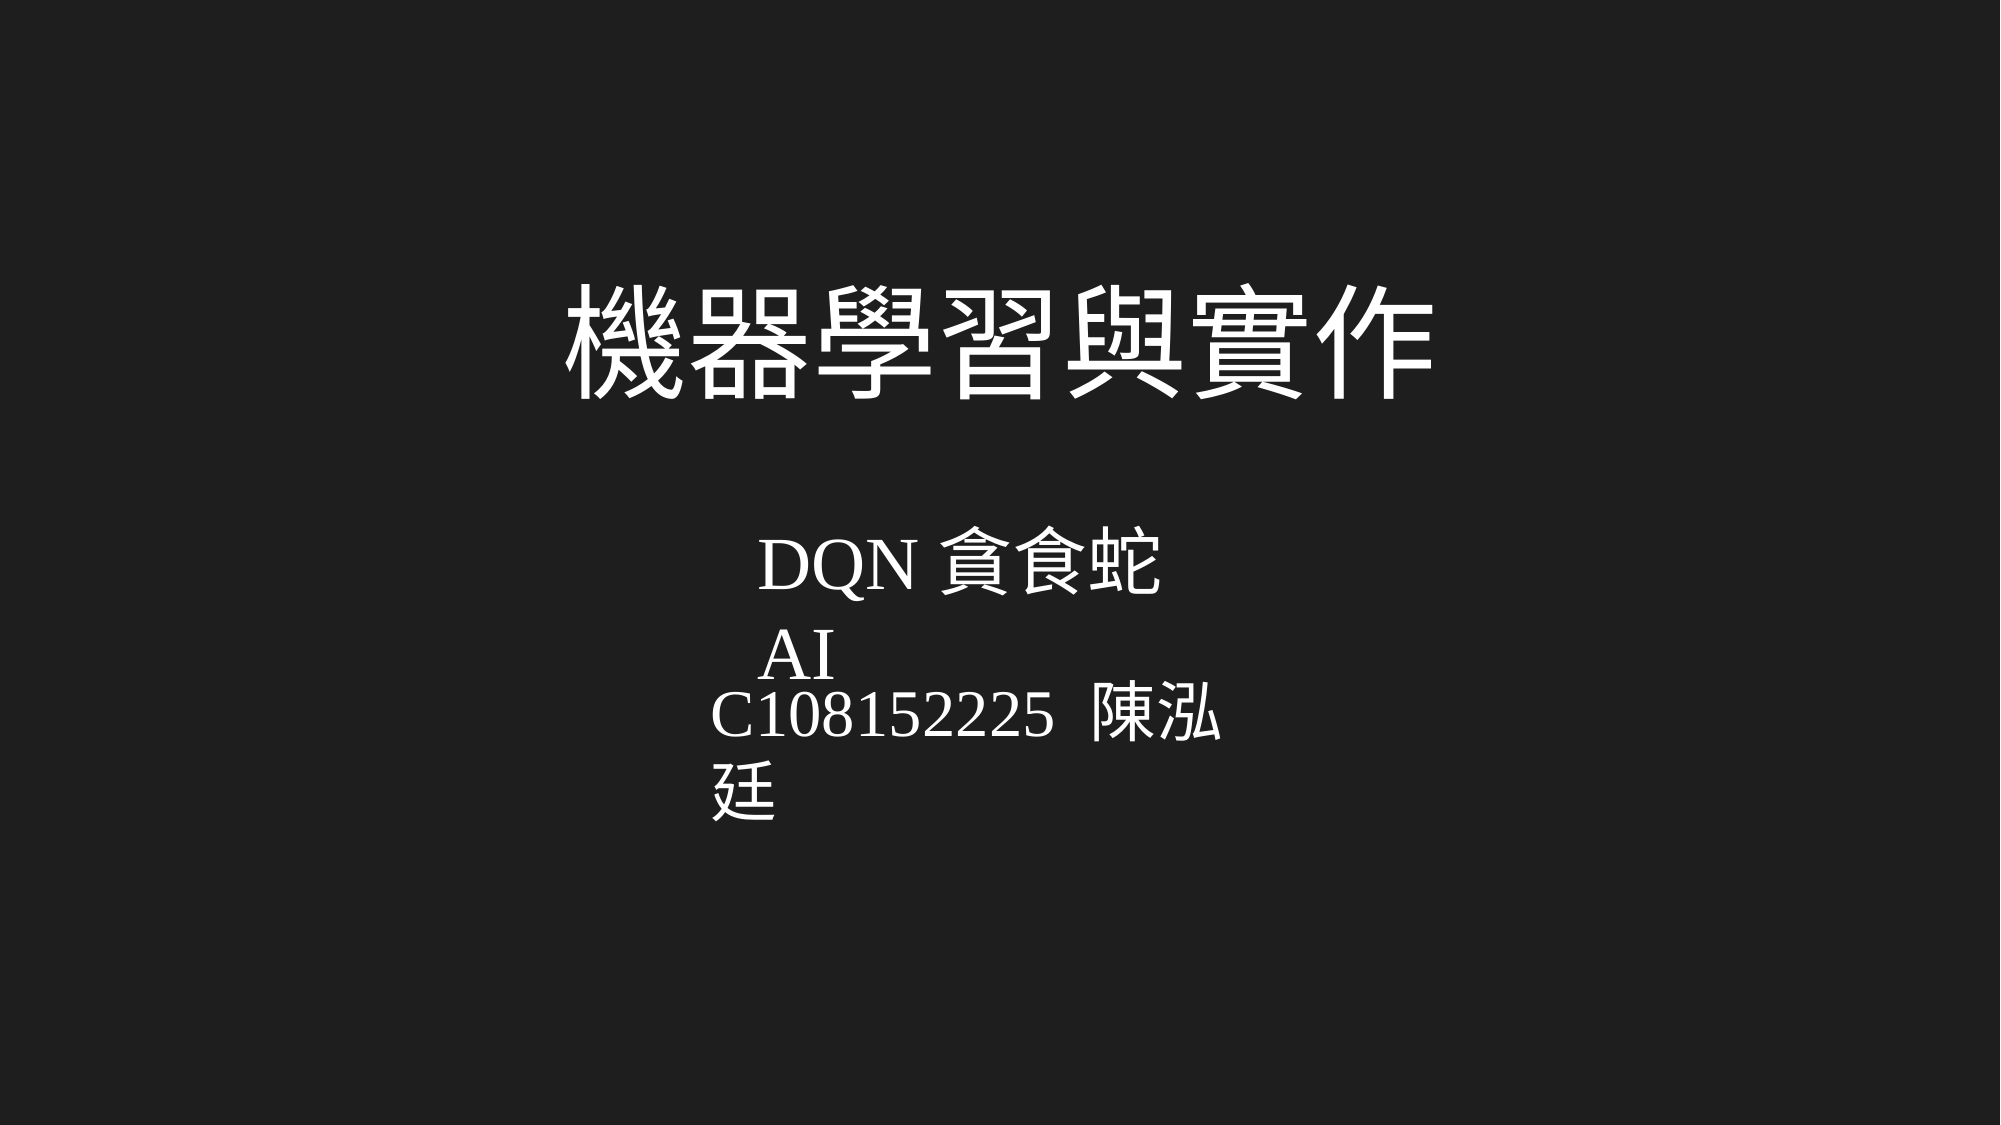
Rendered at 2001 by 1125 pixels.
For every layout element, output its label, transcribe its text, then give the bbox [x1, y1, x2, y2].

text_box DQN貪食蛇AI [742, 507, 1258, 703]
title 機器學習與實作 [249, 194, 1750, 425]
text_box C108152225 陳泓廷 [695, 662, 1304, 838]
